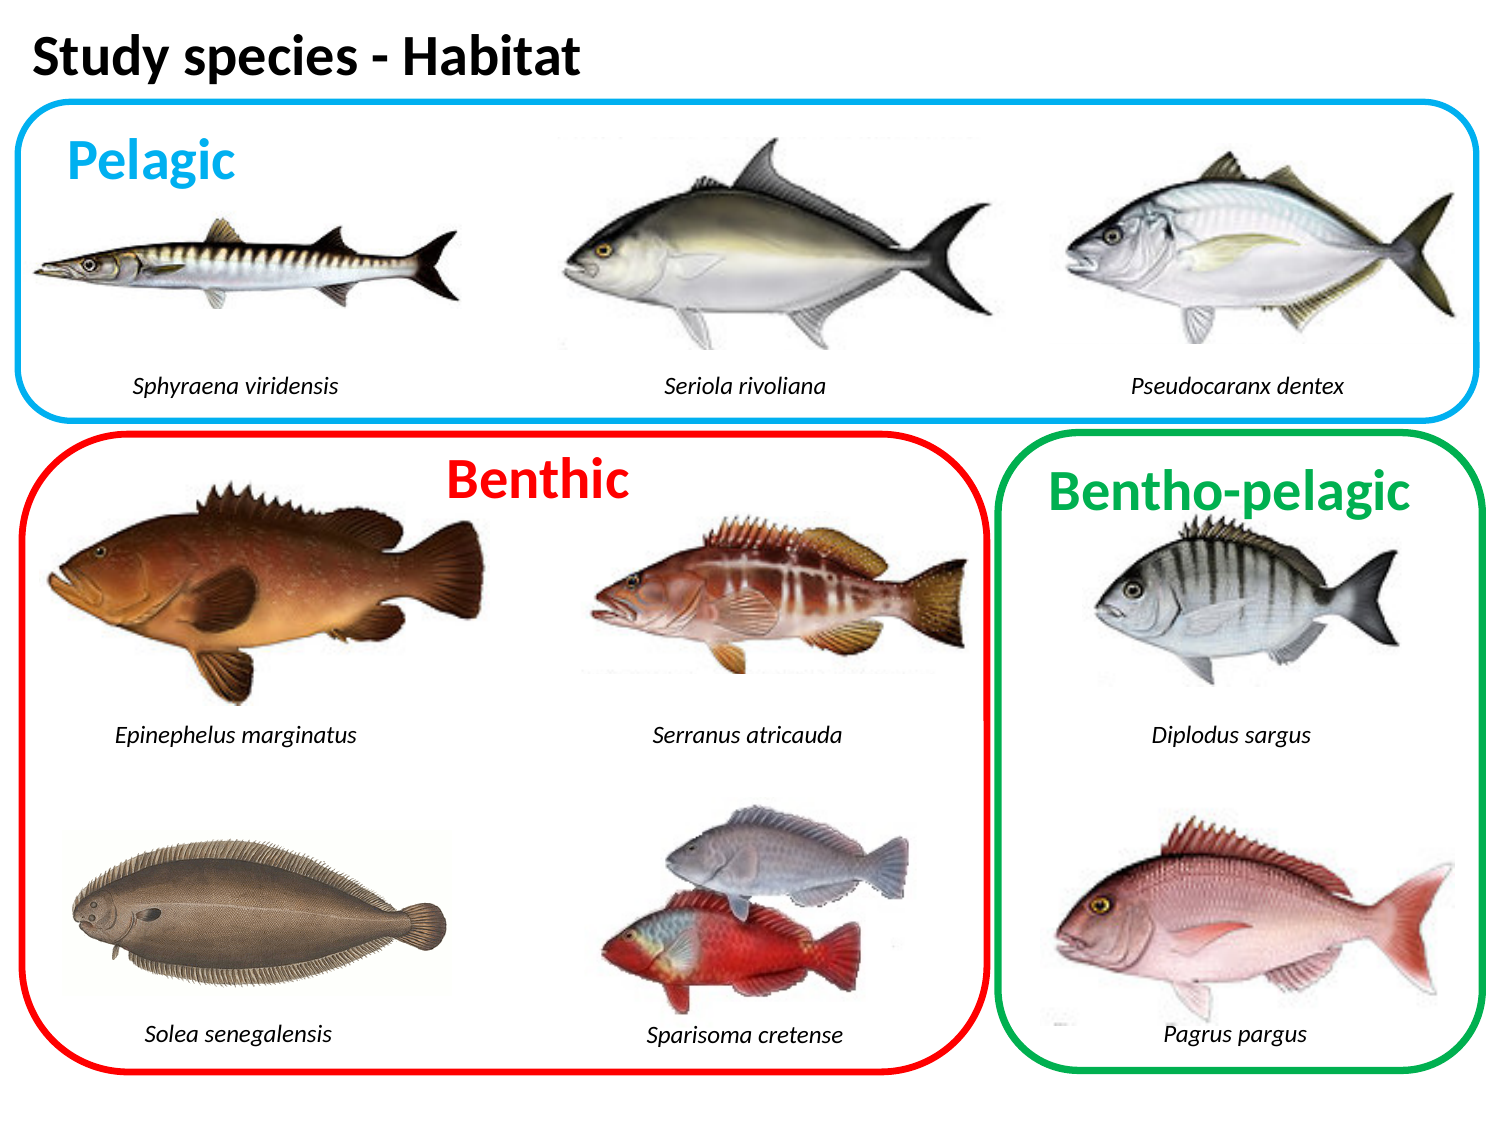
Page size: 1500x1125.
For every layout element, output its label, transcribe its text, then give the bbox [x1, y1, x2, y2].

text_box [19, 488, 990, 1075]
picture [1082, 497, 1404, 687]
text_box [995, 430, 1485, 1073]
picture [580, 510, 984, 674]
picture [38, 479, 490, 706]
text_box Seriola rivoliana [649, 361, 851, 407]
text_box Bentho-pelagic [1033, 444, 1459, 530]
text_box Pseudocaranx dentex [1116, 361, 1365, 407]
picture [22, 178, 476, 309]
picture [557, 136, 1010, 350]
text_box [668, 432, 986, 512]
picture [584, 797, 925, 1028]
picture [62, 829, 452, 996]
text_box Pelagic [53, 113, 302, 176]
picture [1047, 142, 1472, 345]
picture [1039, 799, 1455, 1026]
picture [177, 178, 188, 183]
text_box [38, 432, 431, 479]
text_box Study species - Habitat [17, 9, 621, 95]
text_box Sphyraena viridensis [117, 361, 366, 407]
text_box [15, 99, 1479, 423]
text_box Benthic [431, 432, 668, 518]
